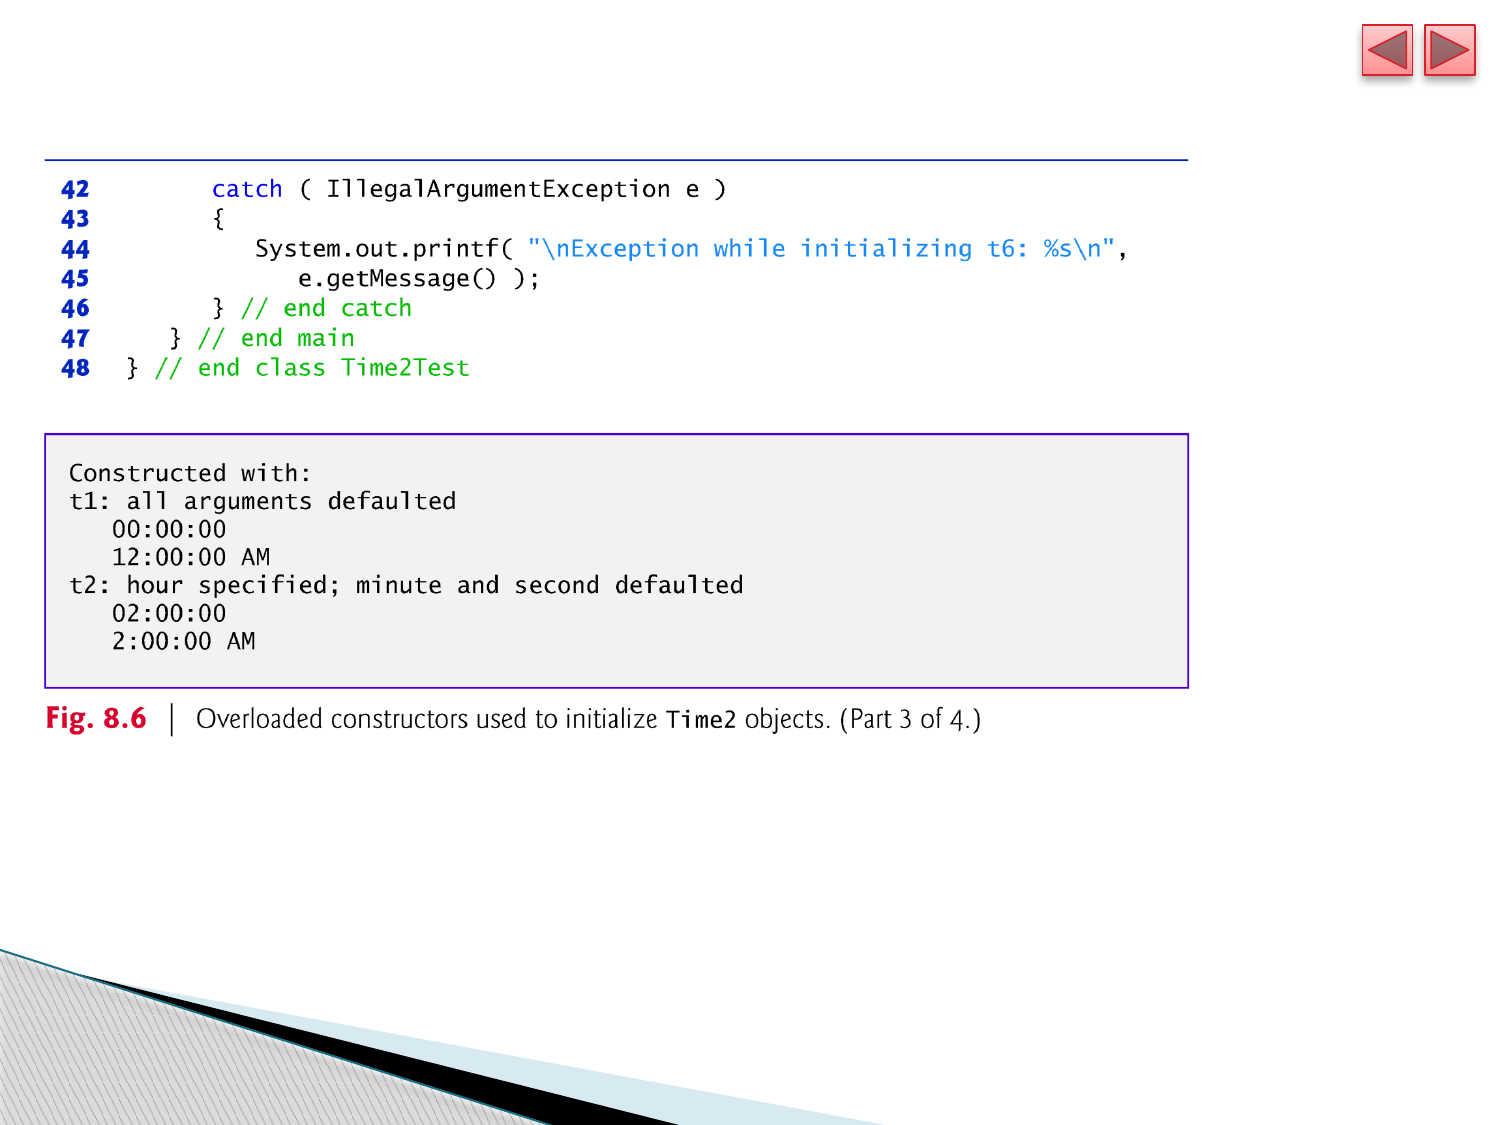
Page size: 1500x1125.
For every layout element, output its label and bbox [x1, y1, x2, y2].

picture [0, 106, 1500, 1018]
